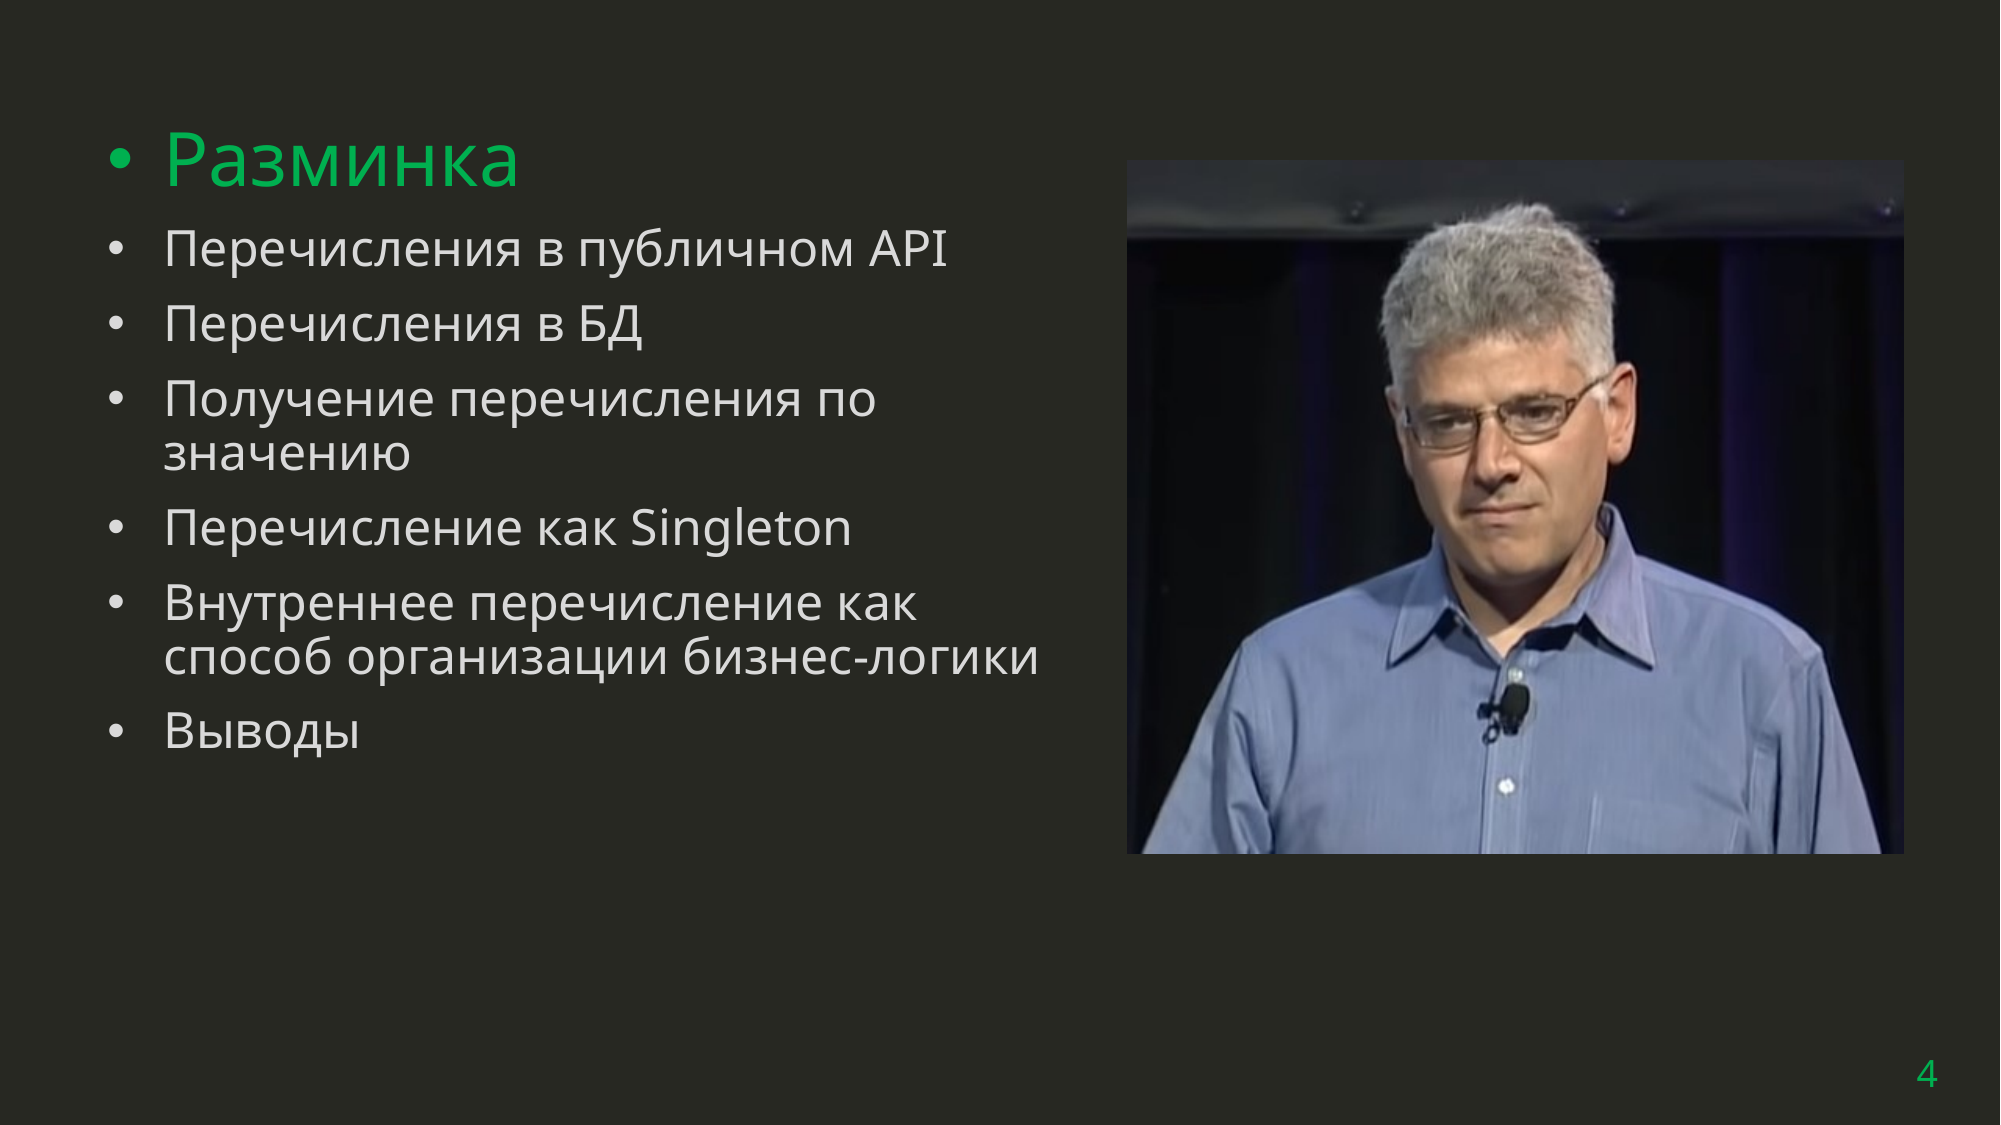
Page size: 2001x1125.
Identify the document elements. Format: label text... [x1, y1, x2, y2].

picture [1127, 160, 1904, 855]
text_box Разминка Перечисления в публичном API Перечисления в БД Получение перечисления по значению Перечисление как Singleton Внутреннее перечисление как способ организации бизнес-логики Выводы [92, 114, 1062, 1061]
slide_number 4 [1809, 1042, 1953, 1103]
